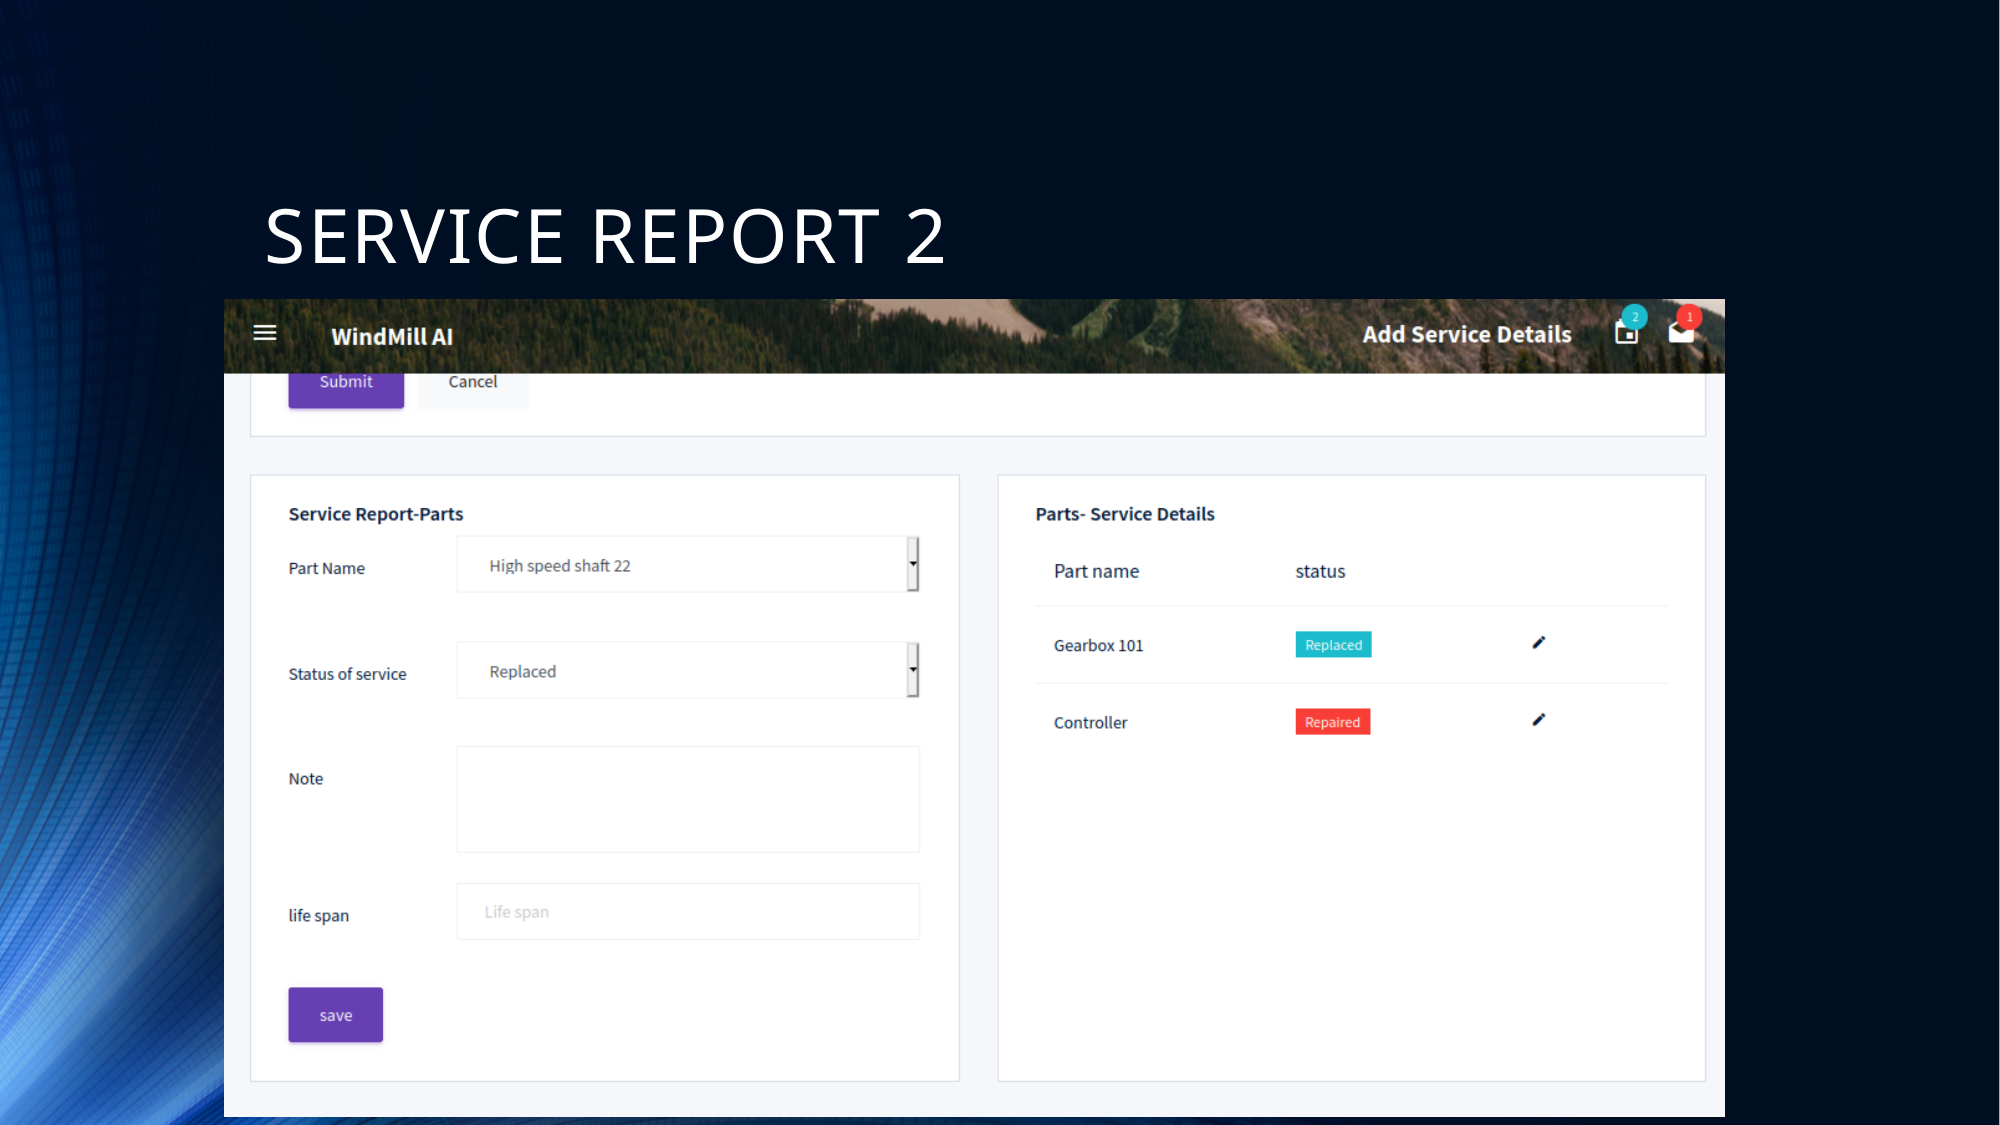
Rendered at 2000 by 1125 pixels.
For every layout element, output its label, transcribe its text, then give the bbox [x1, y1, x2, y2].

picture [0, 0, 2000, 1125]
title SERVICE REPORT 2 [249, 62, 1750, 288]
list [224, 299, 1725, 1117]
